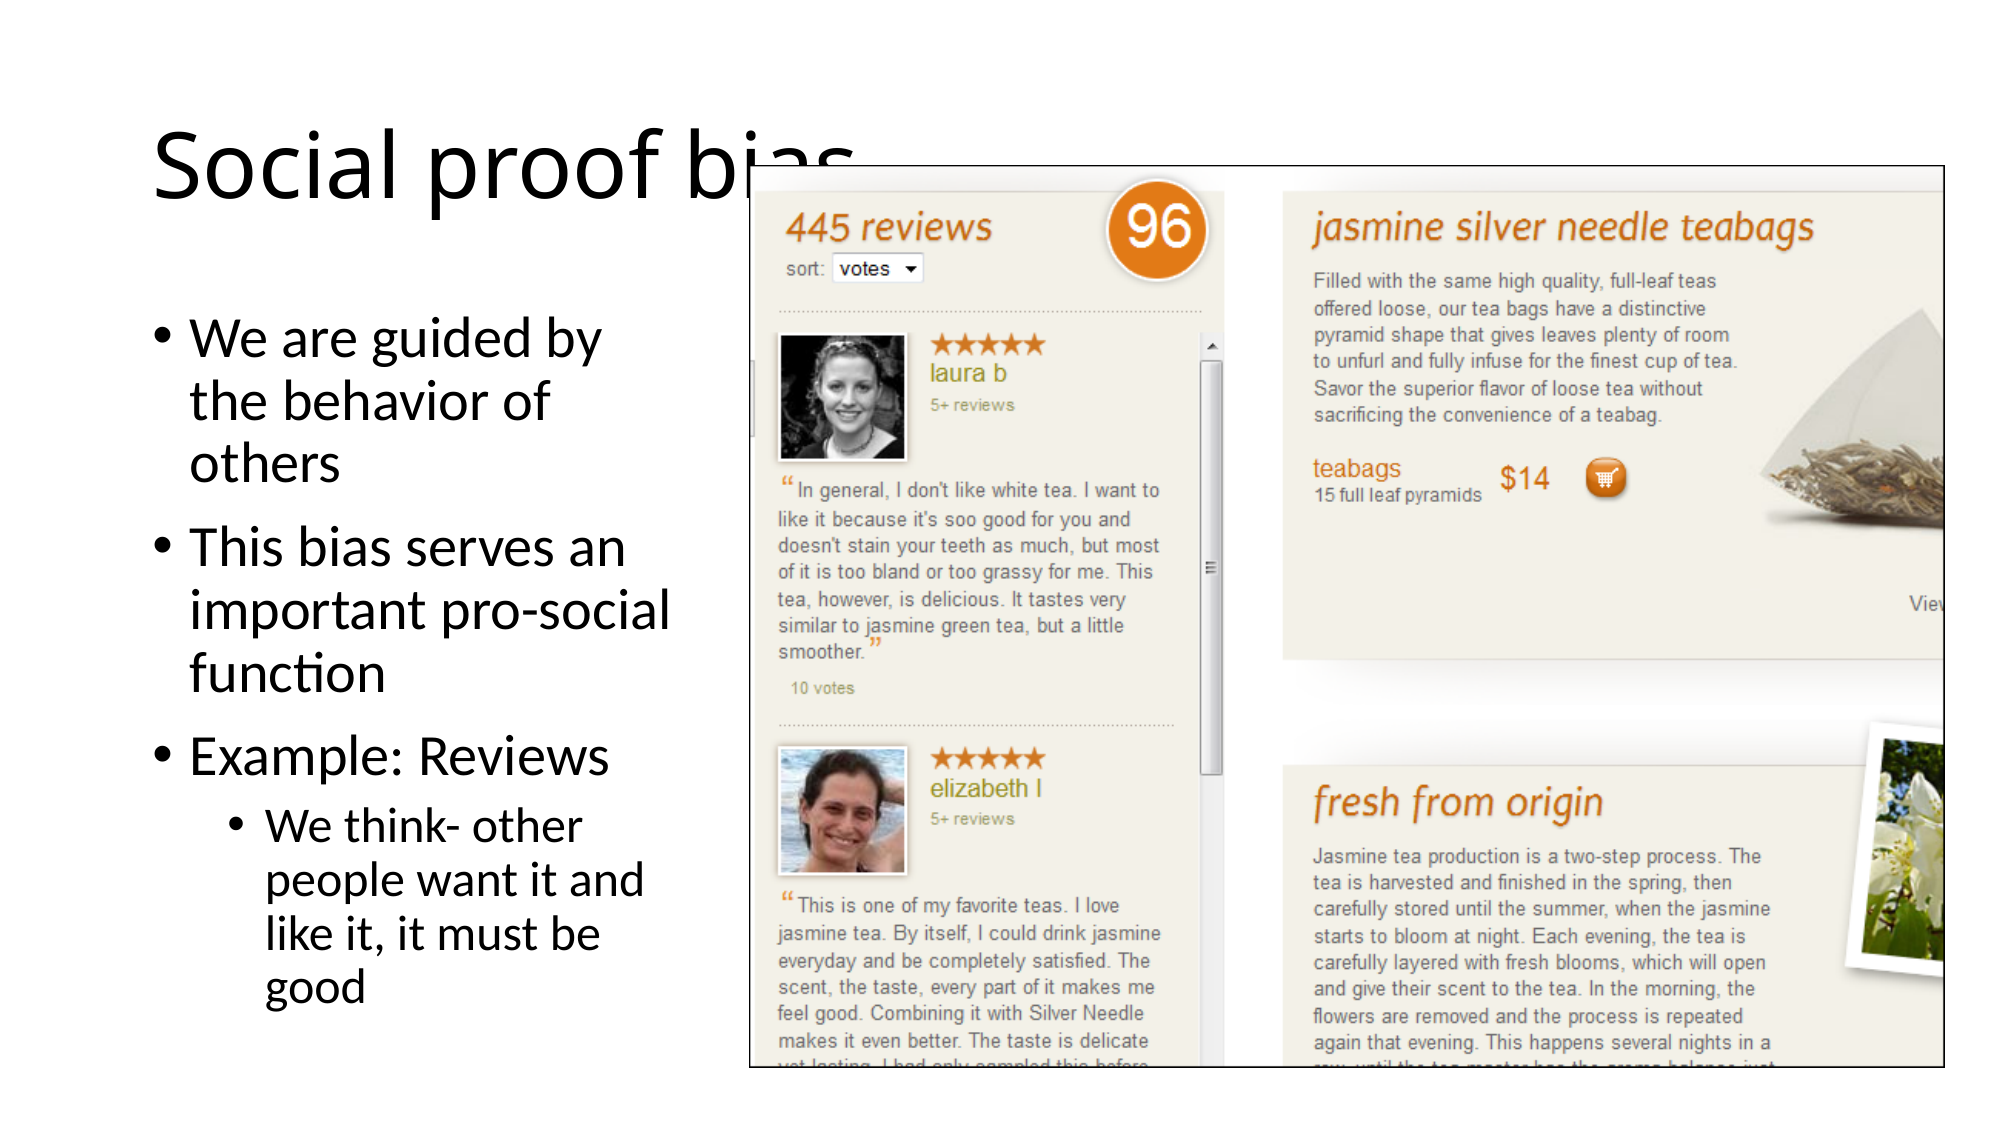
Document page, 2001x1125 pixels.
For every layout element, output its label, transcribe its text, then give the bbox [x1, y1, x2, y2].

list We are guided by the behavior of others This bias serves an important pro-social function Example: Reviews We think- other people want it and like it, it must be good [137, 299, 690, 1038]
title Social proof bias [137, 59, 1863, 278]
picture [749, 165, 1945, 1068]
